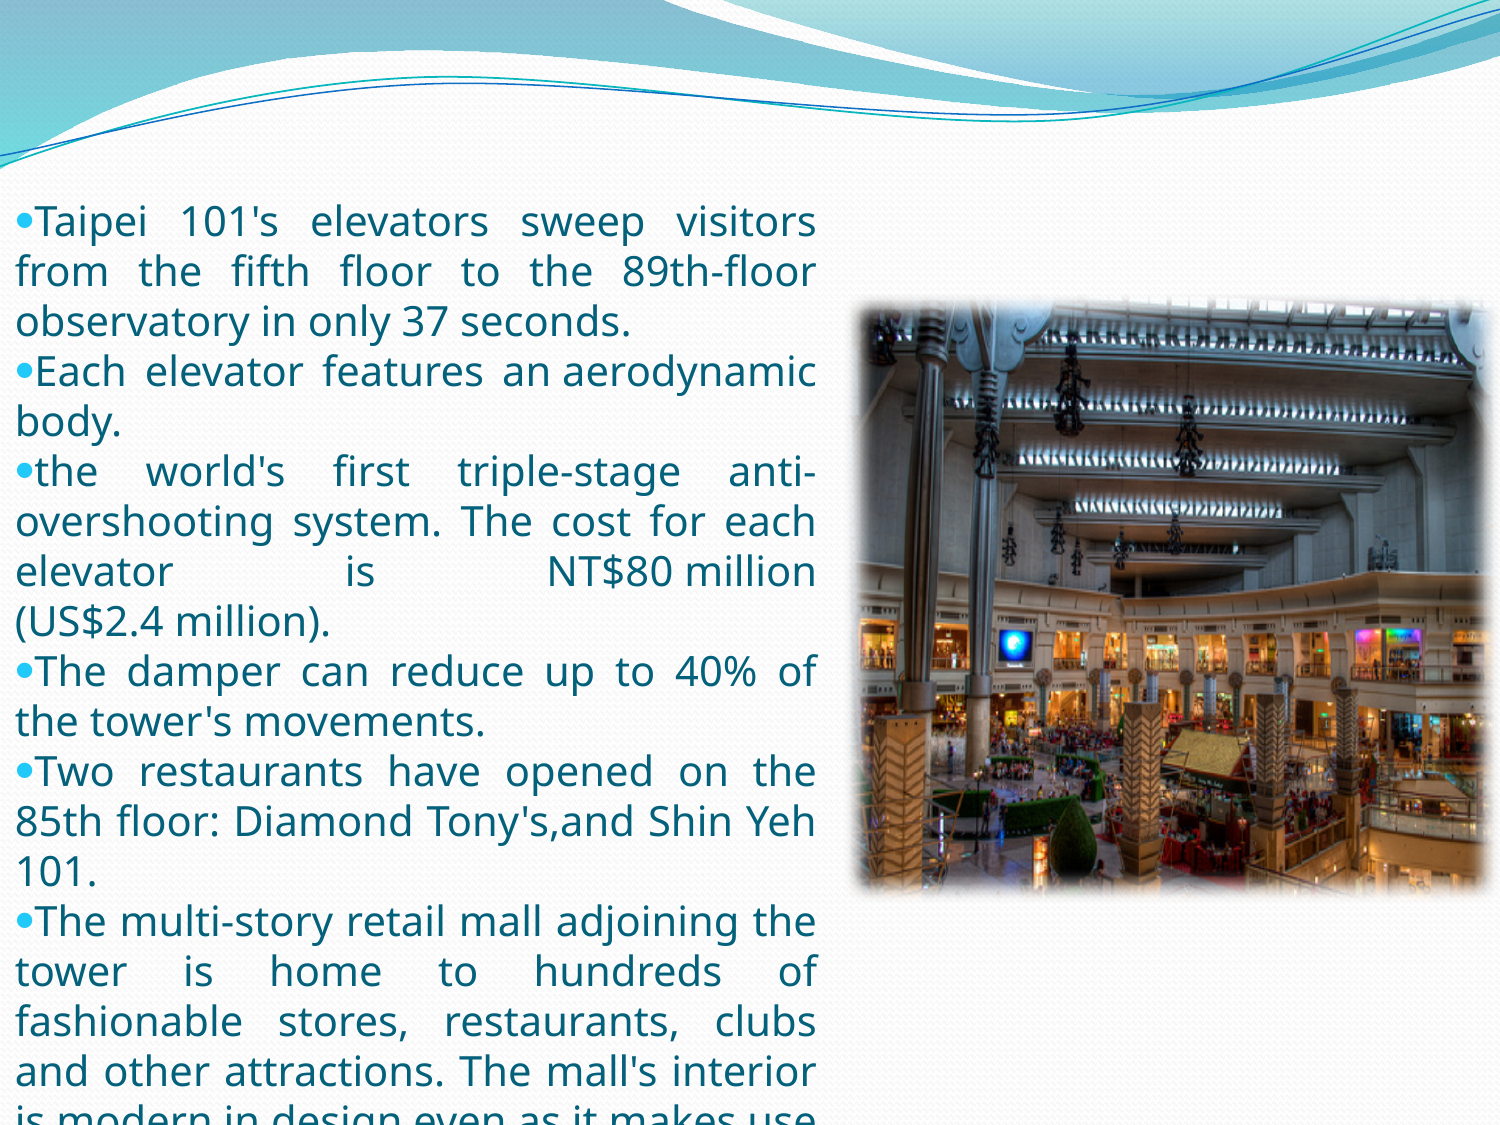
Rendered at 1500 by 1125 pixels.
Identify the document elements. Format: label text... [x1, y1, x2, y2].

picture [843, 292, 1500, 903]
text_box Taipei 101's elevators sweep visitors from the fifth floor to the 89th-floor observatory in only 37 seconds. Each elevator features an aerodynamic body. the world's first triple-stage anti-overshooting system. The cost for each elevator is NT$80 million (US$2.4 million). The damper can reduce up to 40% of the tower's movements. Two restaurants have opened on the 85th floor: Diamond Tony's,and Shin Yeh 101. The multi-story retail mall adjoining the tower is home to hundreds of fashionable stores, restaurants, clubs and other attractions. The mall's interior is modern in design even as it makes use of traditional elements [0, 187, 832, 1125]
